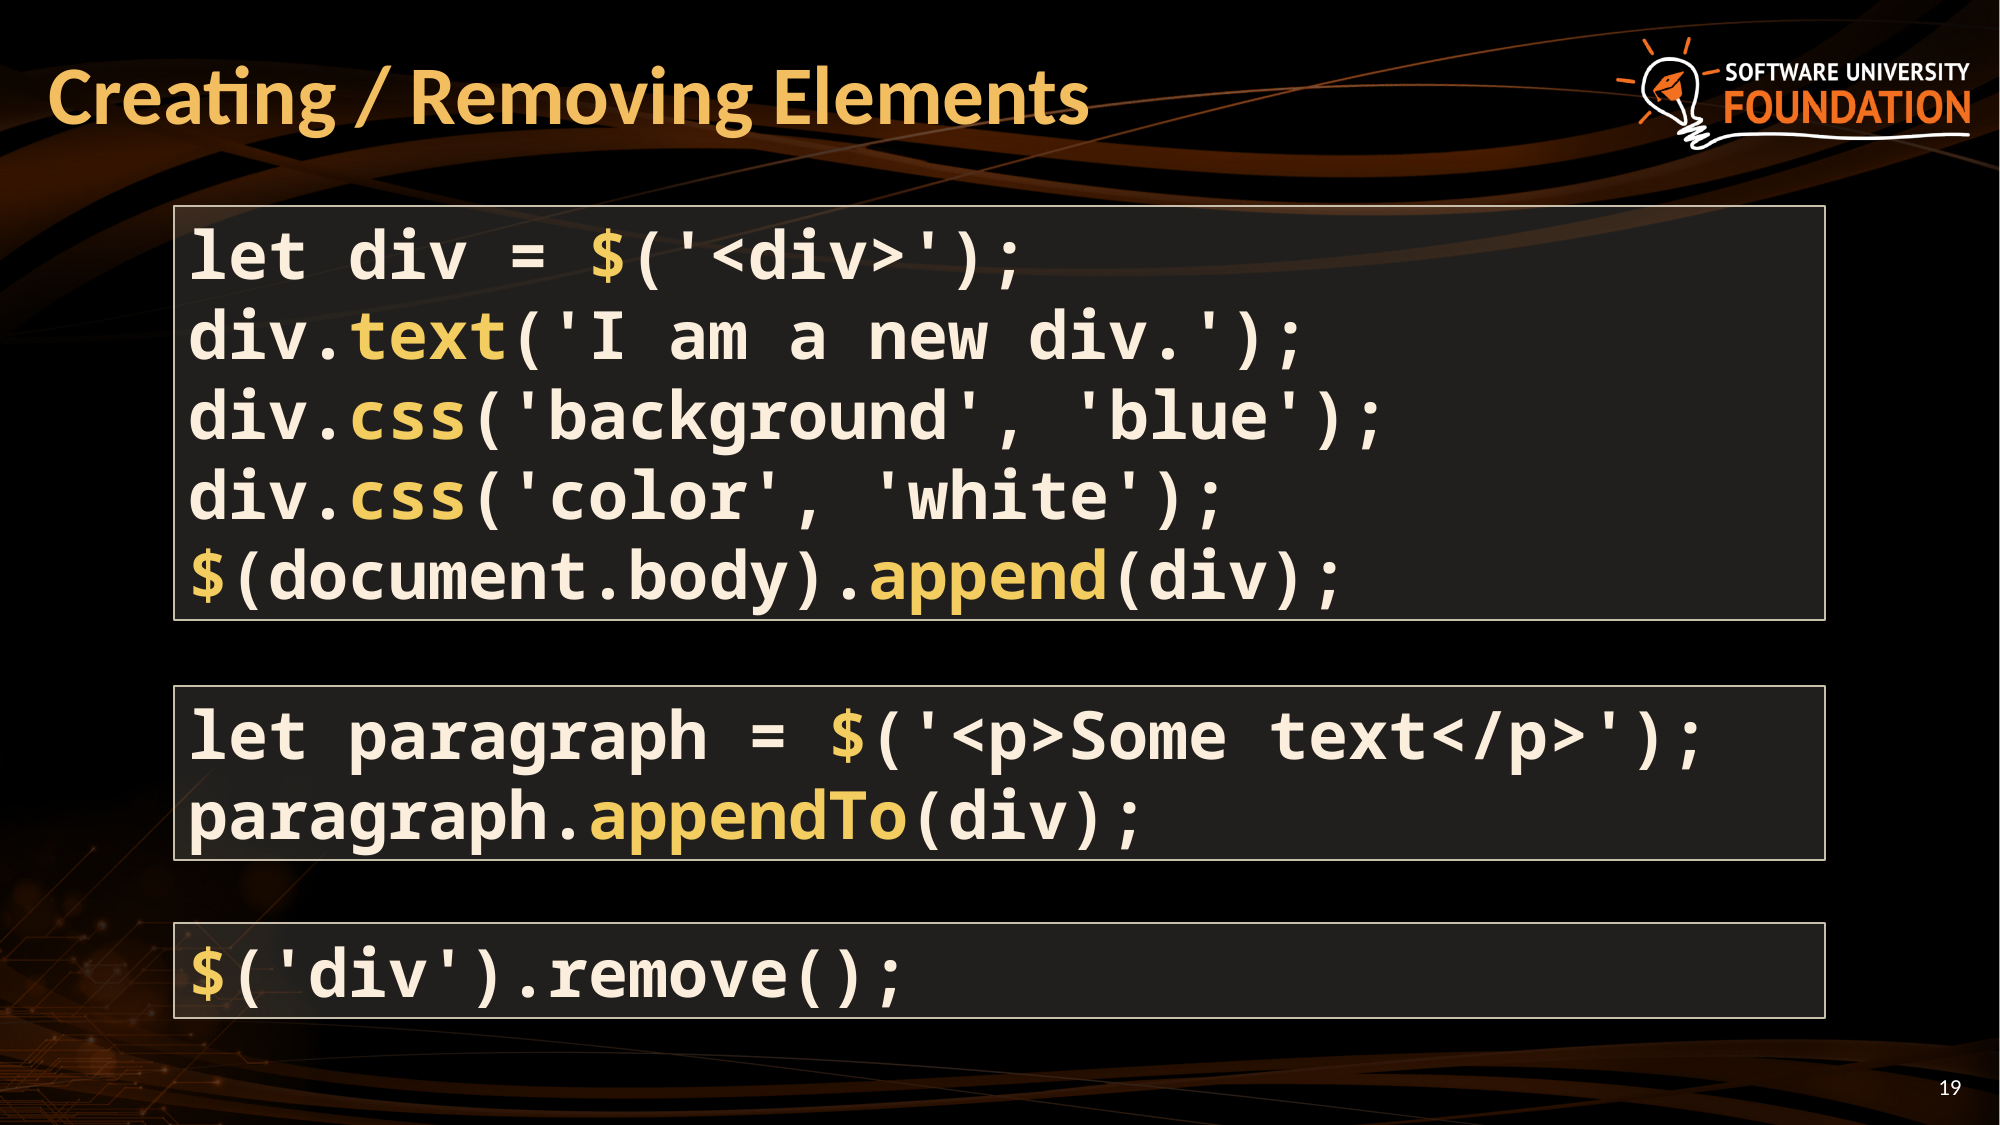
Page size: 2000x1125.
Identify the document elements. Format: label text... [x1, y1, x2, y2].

title Creating / Removing Elements [30, 6, 1602, 189]
text_box let paragraph = $('<p>Some text</p>'); paragraph.appendTo(div); [174, 685, 1825, 861]
slide_number 19 [1897, 1070, 1968, 1103]
text_box let div = $('<div>'); div.text('I am a new div.'); div.css('background', 'blue'); div.css('color', 'white'); $(document.body).append(div); [174, 205, 1825, 621]
picture [0, 0, 2000, 1125]
text_box $('div').remove(); [174, 923, 1825, 1018]
